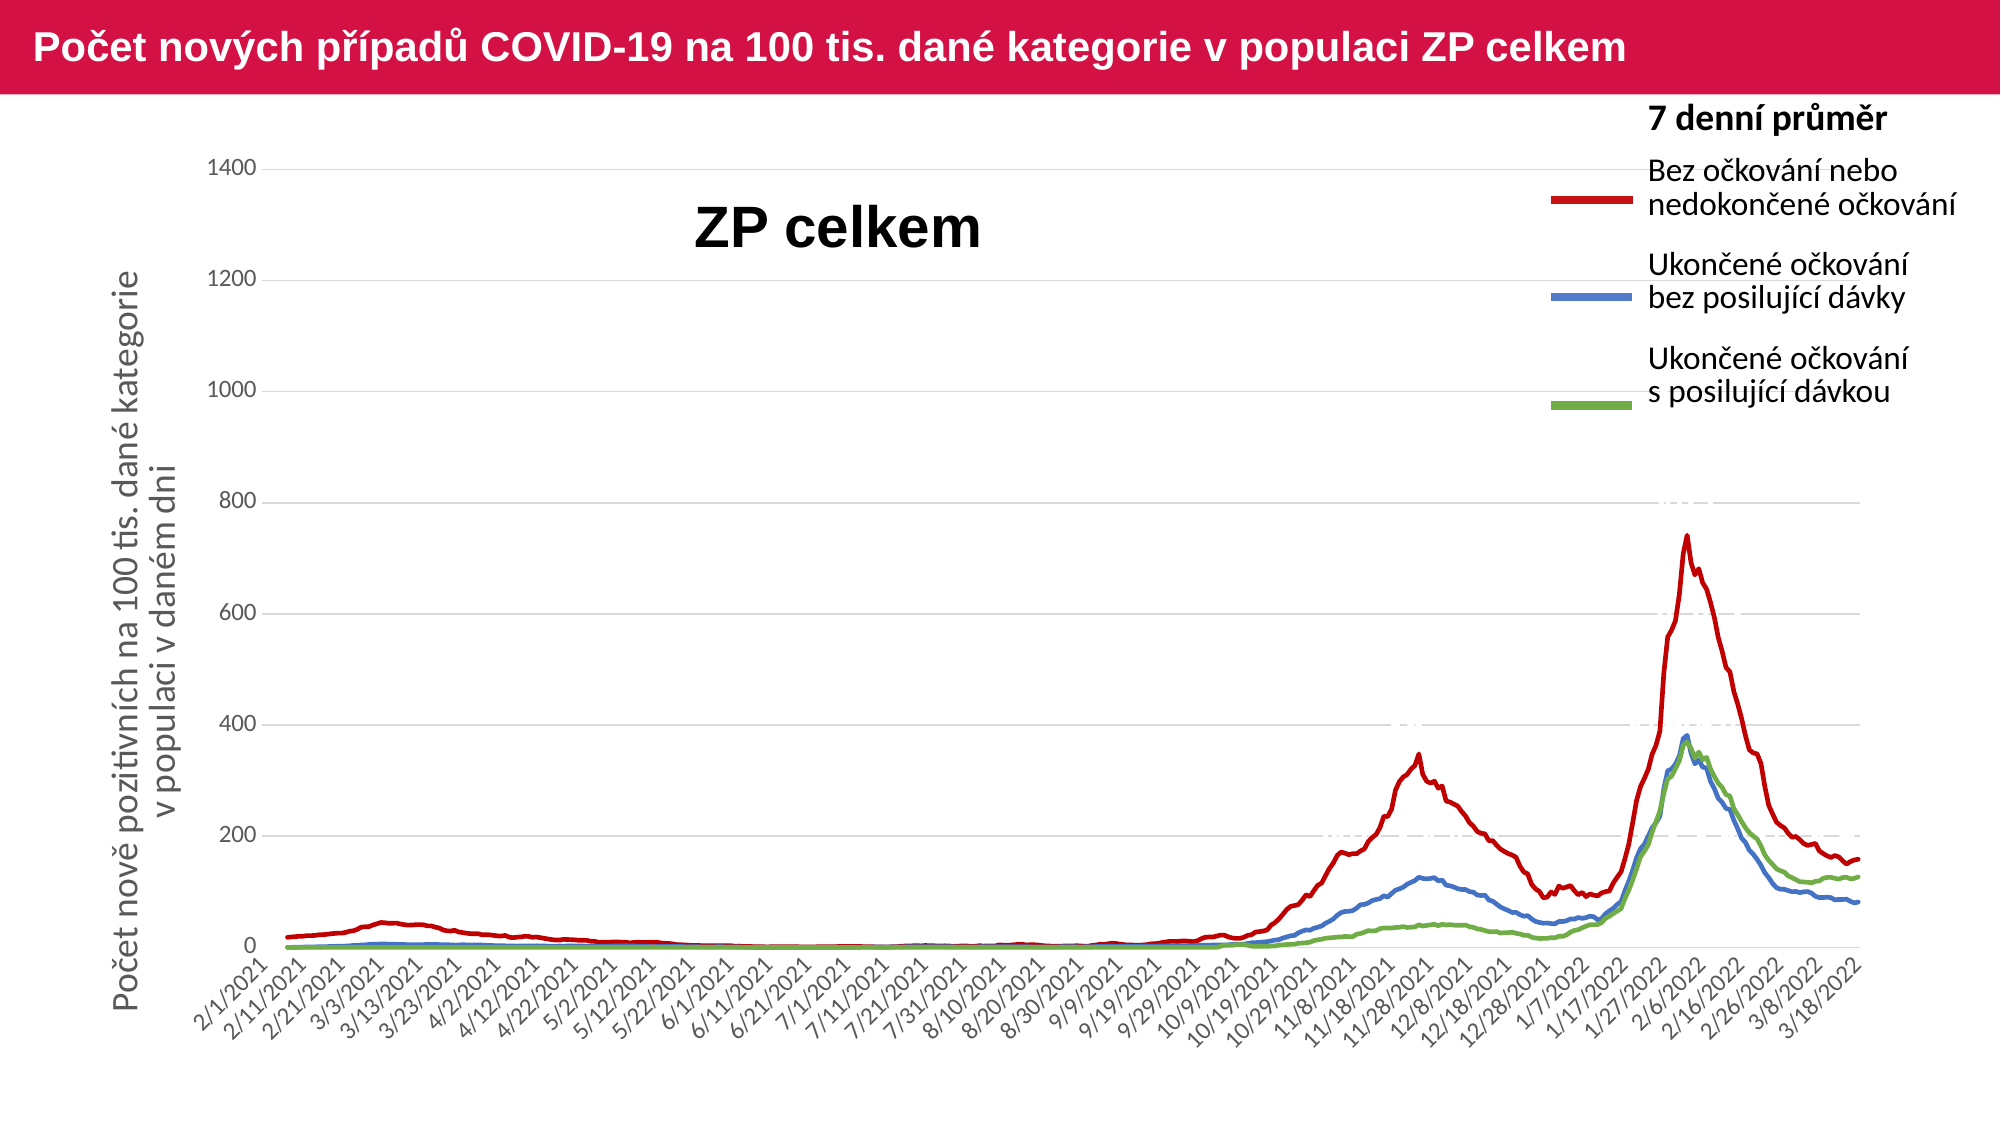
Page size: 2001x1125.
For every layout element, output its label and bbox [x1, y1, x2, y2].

text_box [1550, 199, 1633, 406]
table_header [1633, 95, 2000, 149]
title [17, 0, 1899, 96]
chart [47, 145, 1913, 1111]
table_cell [1913, 149, 2000, 431]
